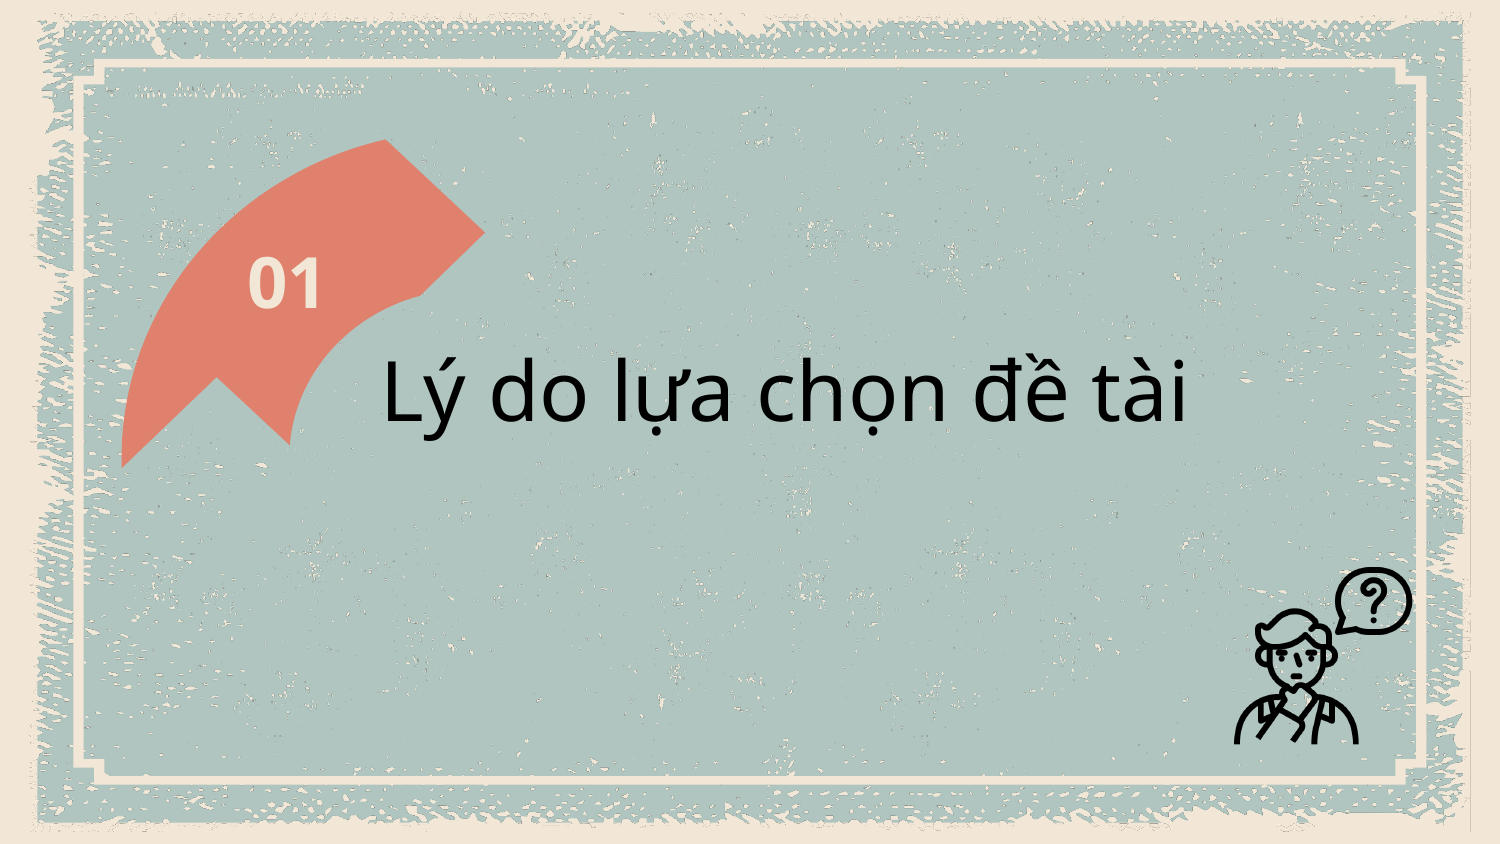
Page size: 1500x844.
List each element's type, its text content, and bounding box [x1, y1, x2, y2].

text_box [121, 139, 486, 469]
text_box Lý do lựa chọn đề tài [490, 331, 1324, 446]
picture [29, 12, 1471, 832]
